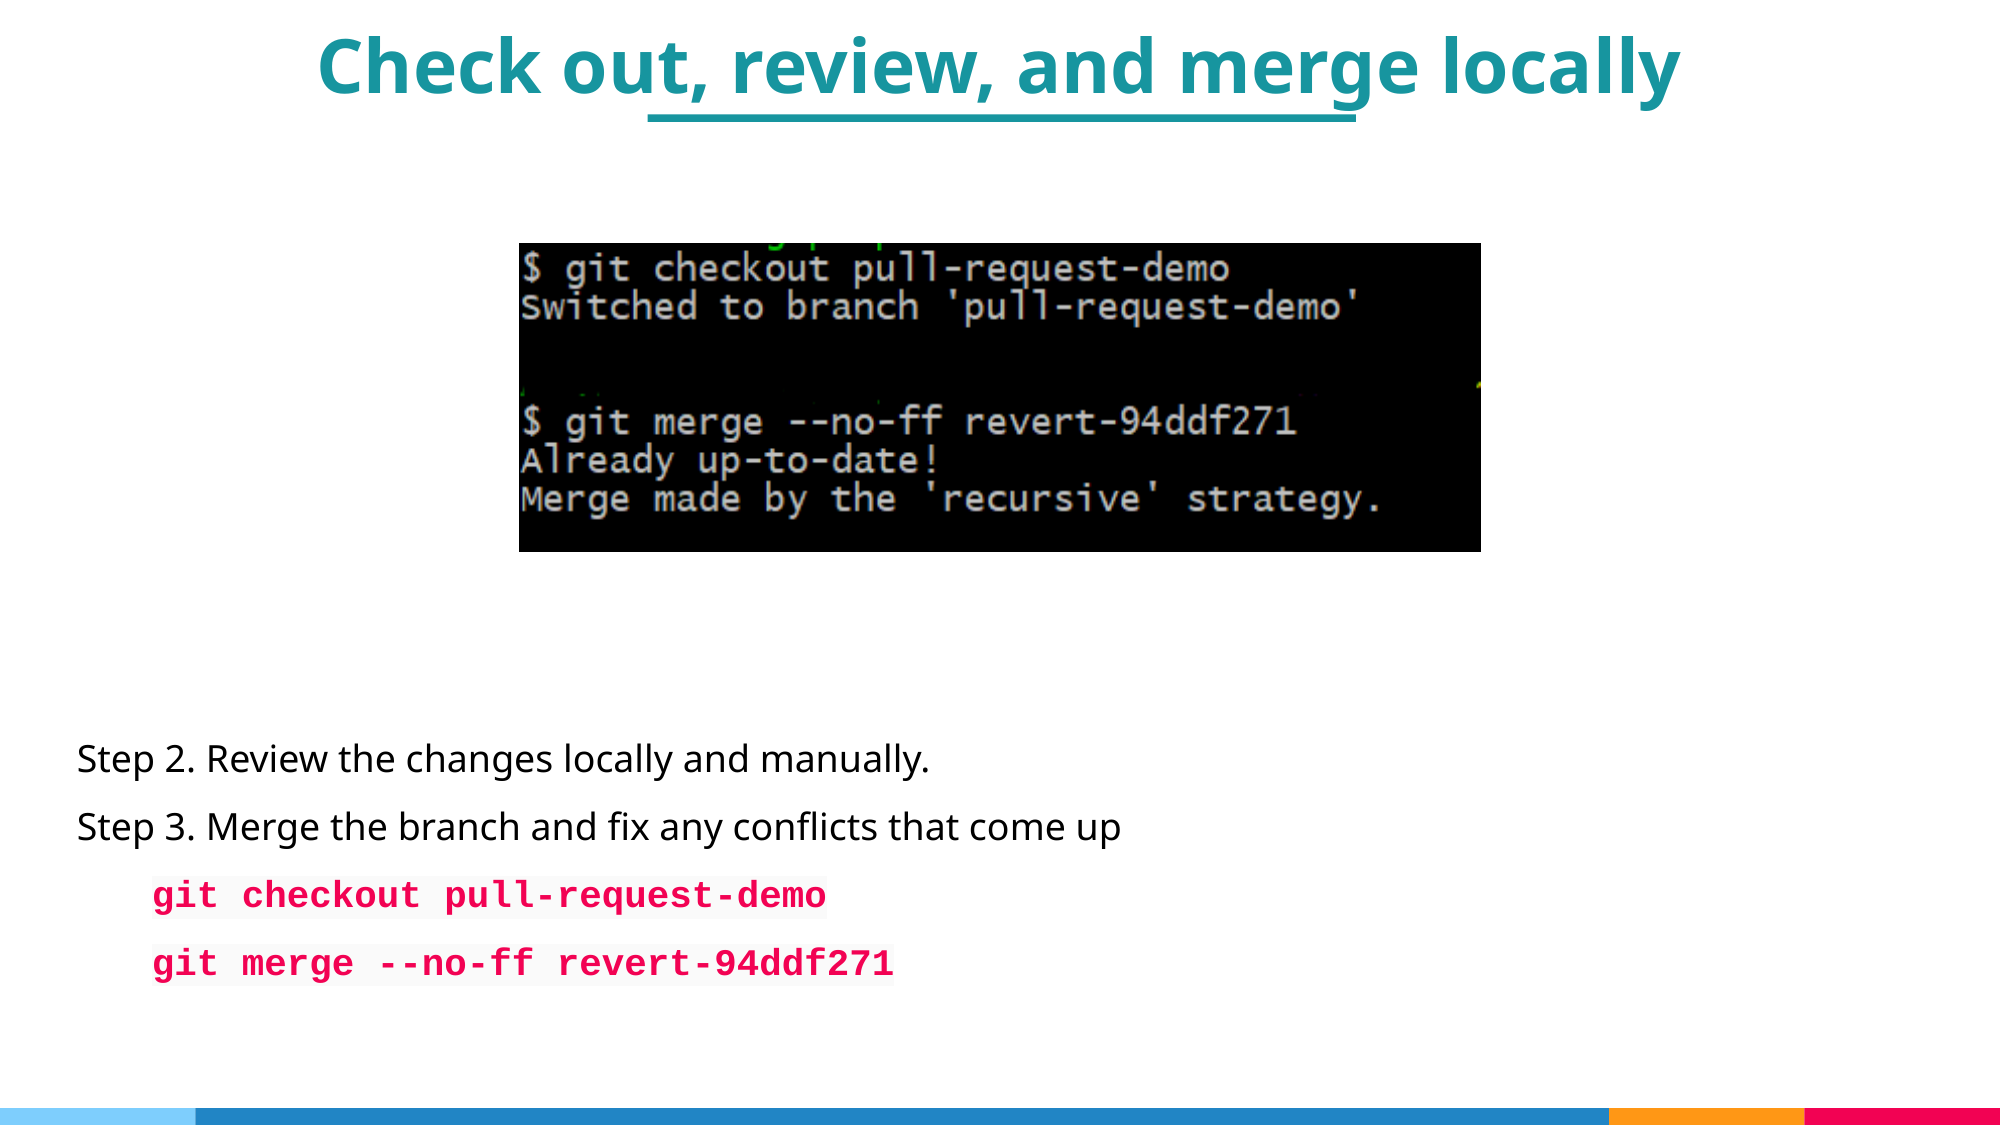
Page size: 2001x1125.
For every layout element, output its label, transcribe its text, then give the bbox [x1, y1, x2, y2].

text_box Step 2. Review the changes locally and manually. Step 3. Merge the branch and fix any conflicts that come up git checkout pull-request-demo git merge --no-ff revert-94ddf271 [61, 705, 1916, 1014]
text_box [140, 14, 1859, 123]
picture [518, 242, 1481, 552]
